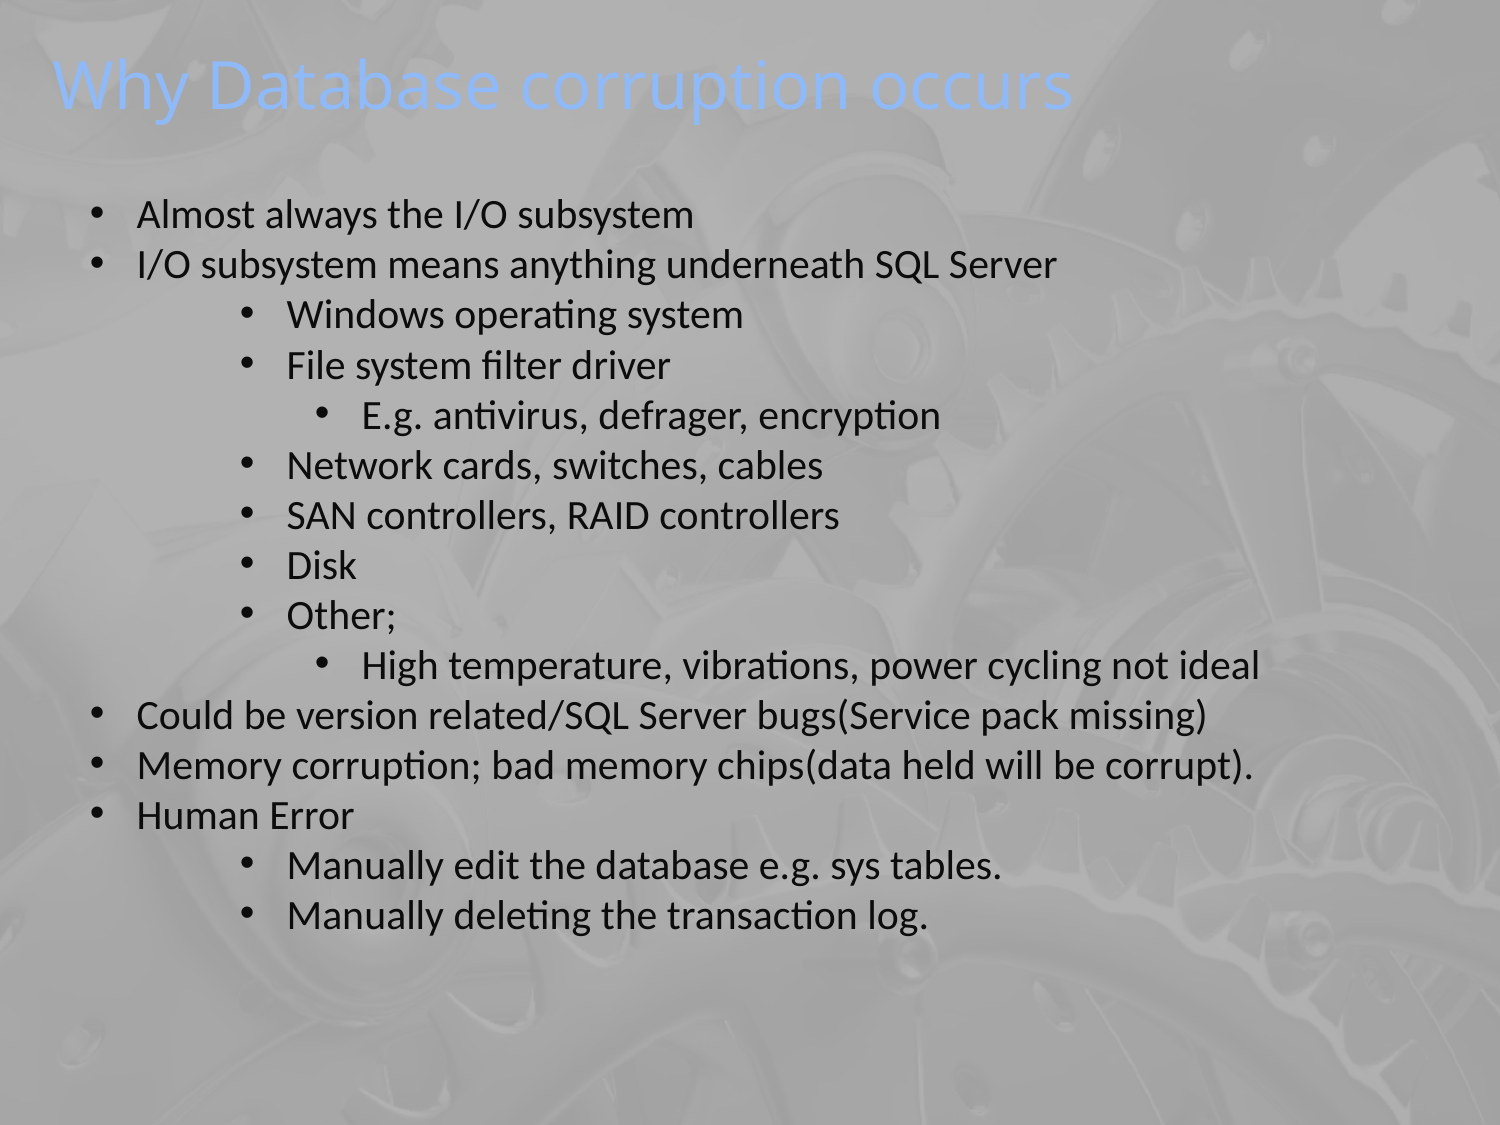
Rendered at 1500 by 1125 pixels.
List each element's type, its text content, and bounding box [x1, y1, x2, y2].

title Why Database corruption occurs [37, 0, 1388, 130]
text_box Almost always the I/O subsystem I/O subsystem means anything underneath SQL Server Windows operating system File system filter driver E.g. antivirus, defrager, encryption Network cards, switches, cables SAN controllers, RAID controllers Disk Other; High temperature, vibrations, power cycling not ideal Could be version related/SQL Server bugs(Service pack missing) Memory corruption; bad memory chips(data held will be corrupt). Human Error Manually edit the database e.g. sys tables. Manually deleting the transaction log. [0, 0, 1500, 1125]
